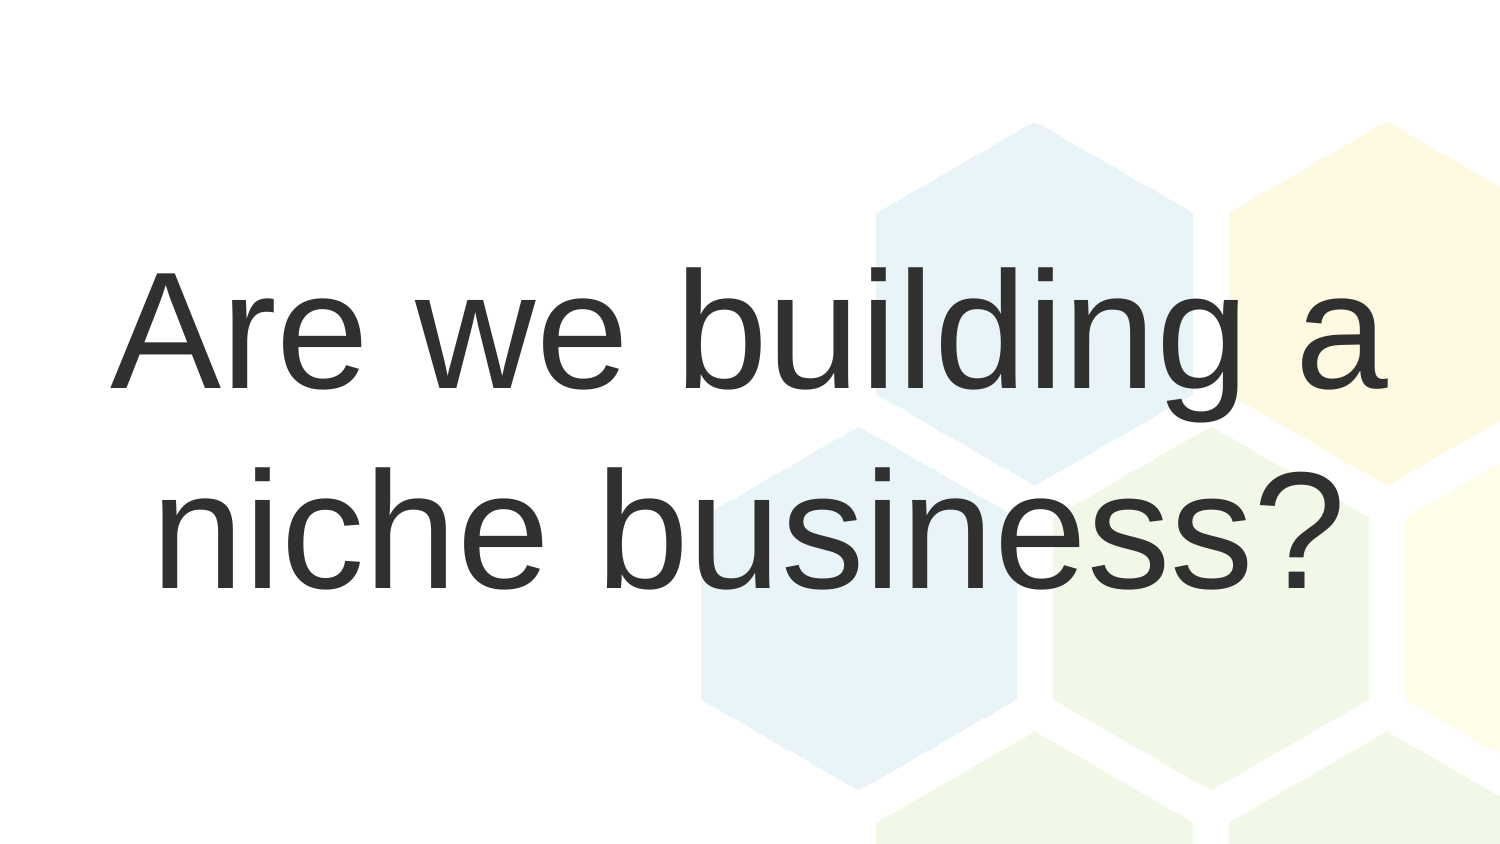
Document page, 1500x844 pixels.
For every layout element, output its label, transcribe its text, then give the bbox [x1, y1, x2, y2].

picture [0, 0, 1500, 844]
text_box Are we building a niche business? [51, 24, 1449, 820]
